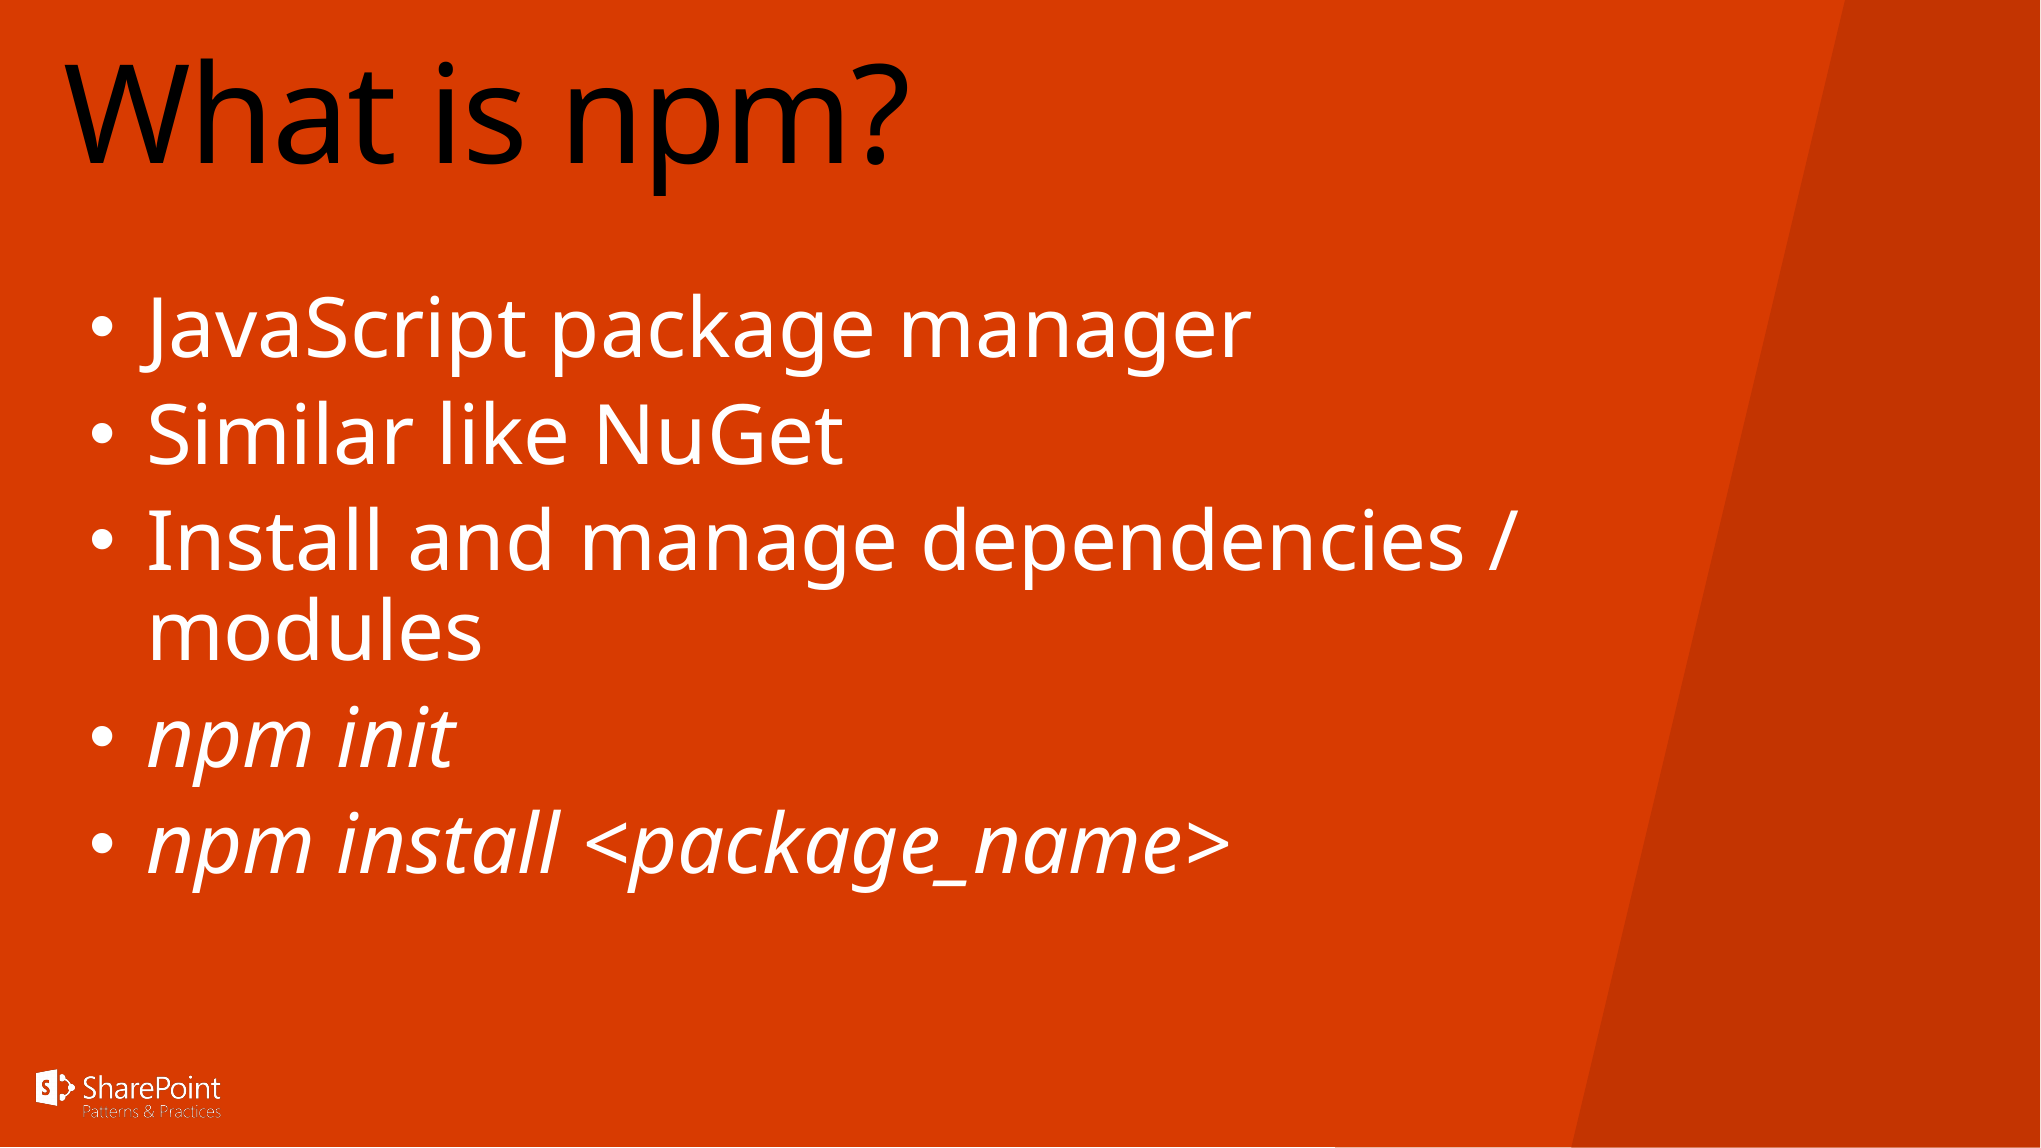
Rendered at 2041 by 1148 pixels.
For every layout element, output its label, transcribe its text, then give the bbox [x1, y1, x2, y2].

text_box JavaScript package manager Similar like NuGet Install and manage dependencies / modules npm init npm install <package_name> [75, 278, 1800, 993]
title What is npm? [39, 30, 1540, 211]
picture [20, 1053, 236, 1132]
